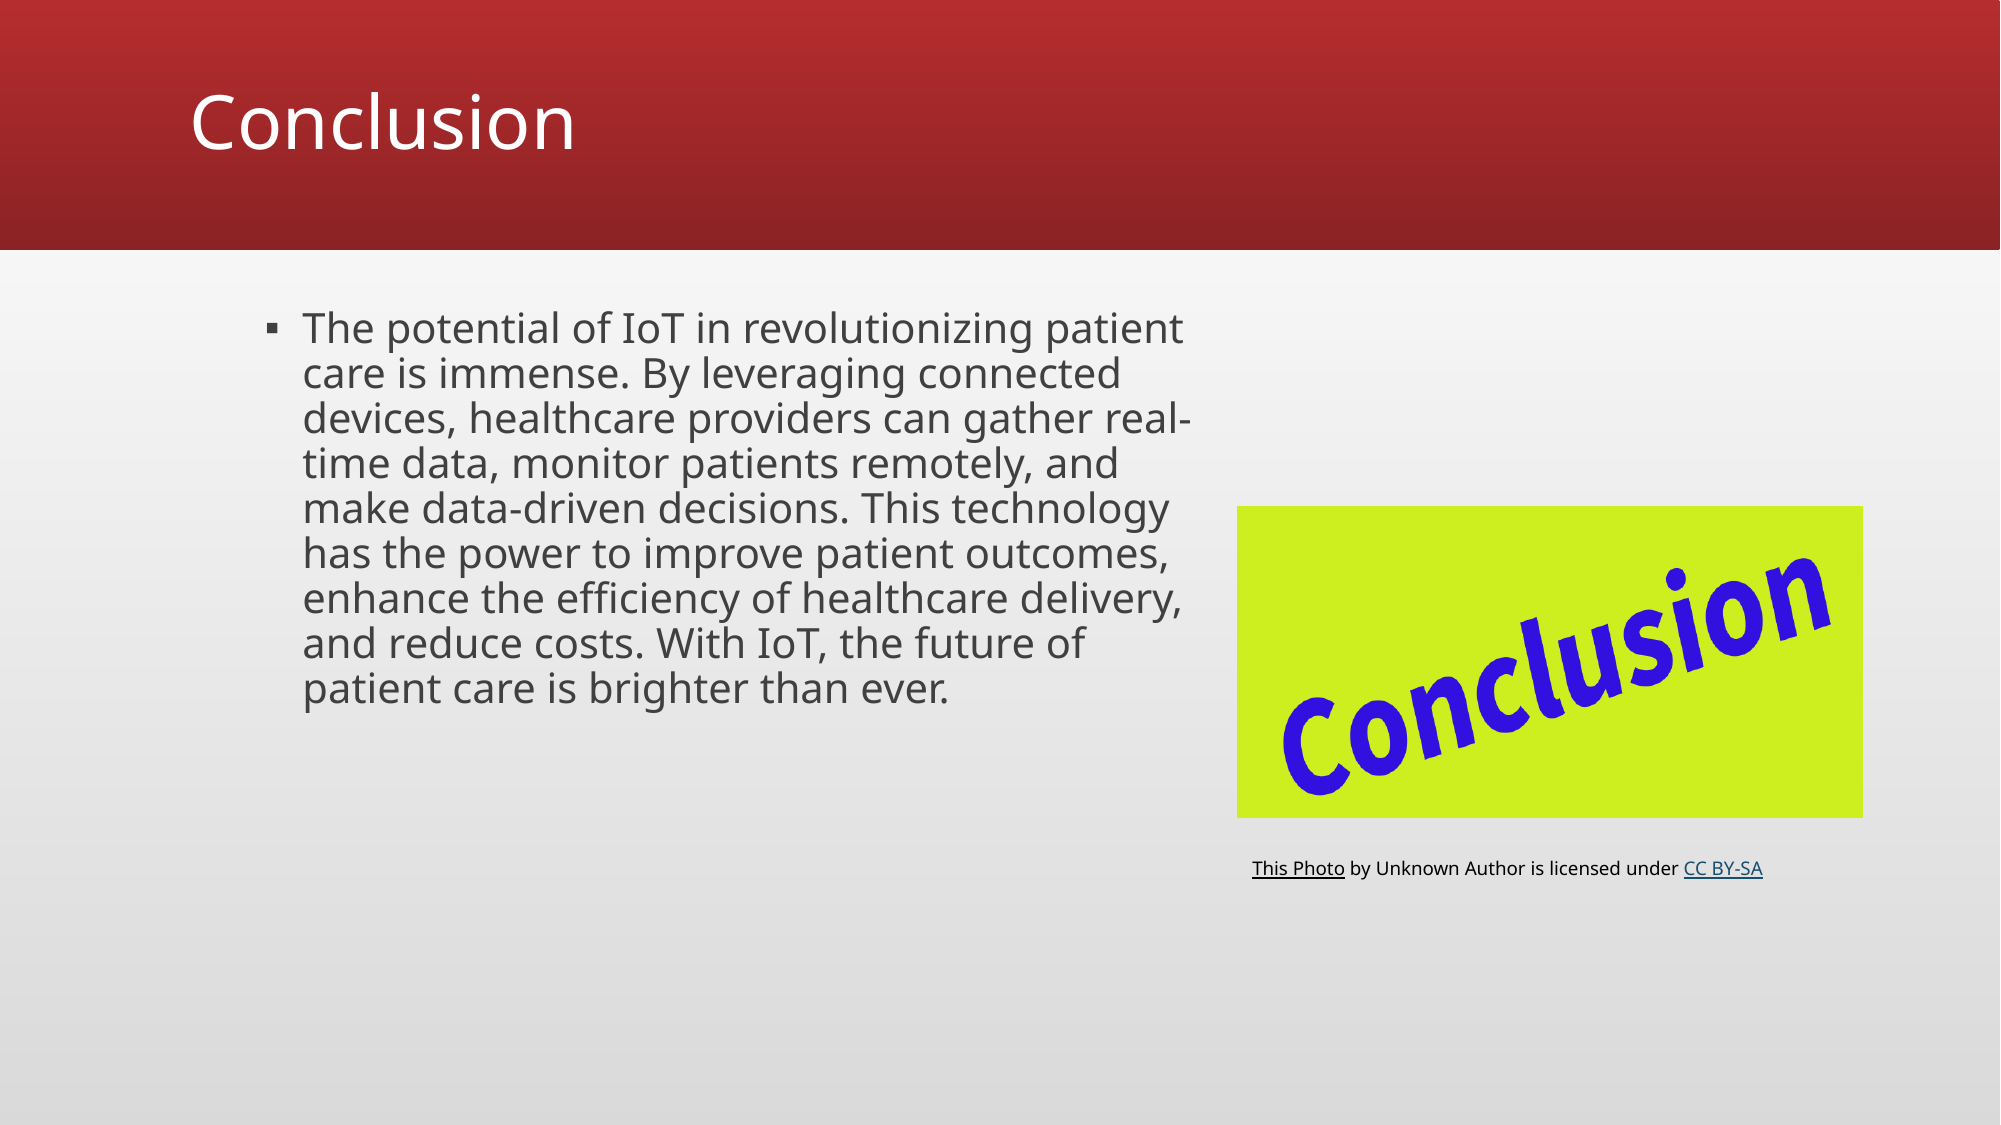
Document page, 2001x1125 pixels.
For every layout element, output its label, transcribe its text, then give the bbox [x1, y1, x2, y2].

title Conclusion [174, 16, 1825, 234]
picture [1237, 506, 1863, 818]
text_box [868, 299, 1750, 1050]
text_box The potential of IoT in revolutionizing patient care is immense. By leveraging connected devices, healthcare providers can gather real-time data, monitor patients remotely, and make data-driven decisions. This technology has the power to improve patient outcomes, enhance the efficiency of healthcare delivery, and reduce costs. With IoT, the future of patient care is brighter than ever. [249, 299, 868, 1050]
text_box This Photo by Unknown Author is licensed under CC BY-SA [1237, 849, 1863, 890]
